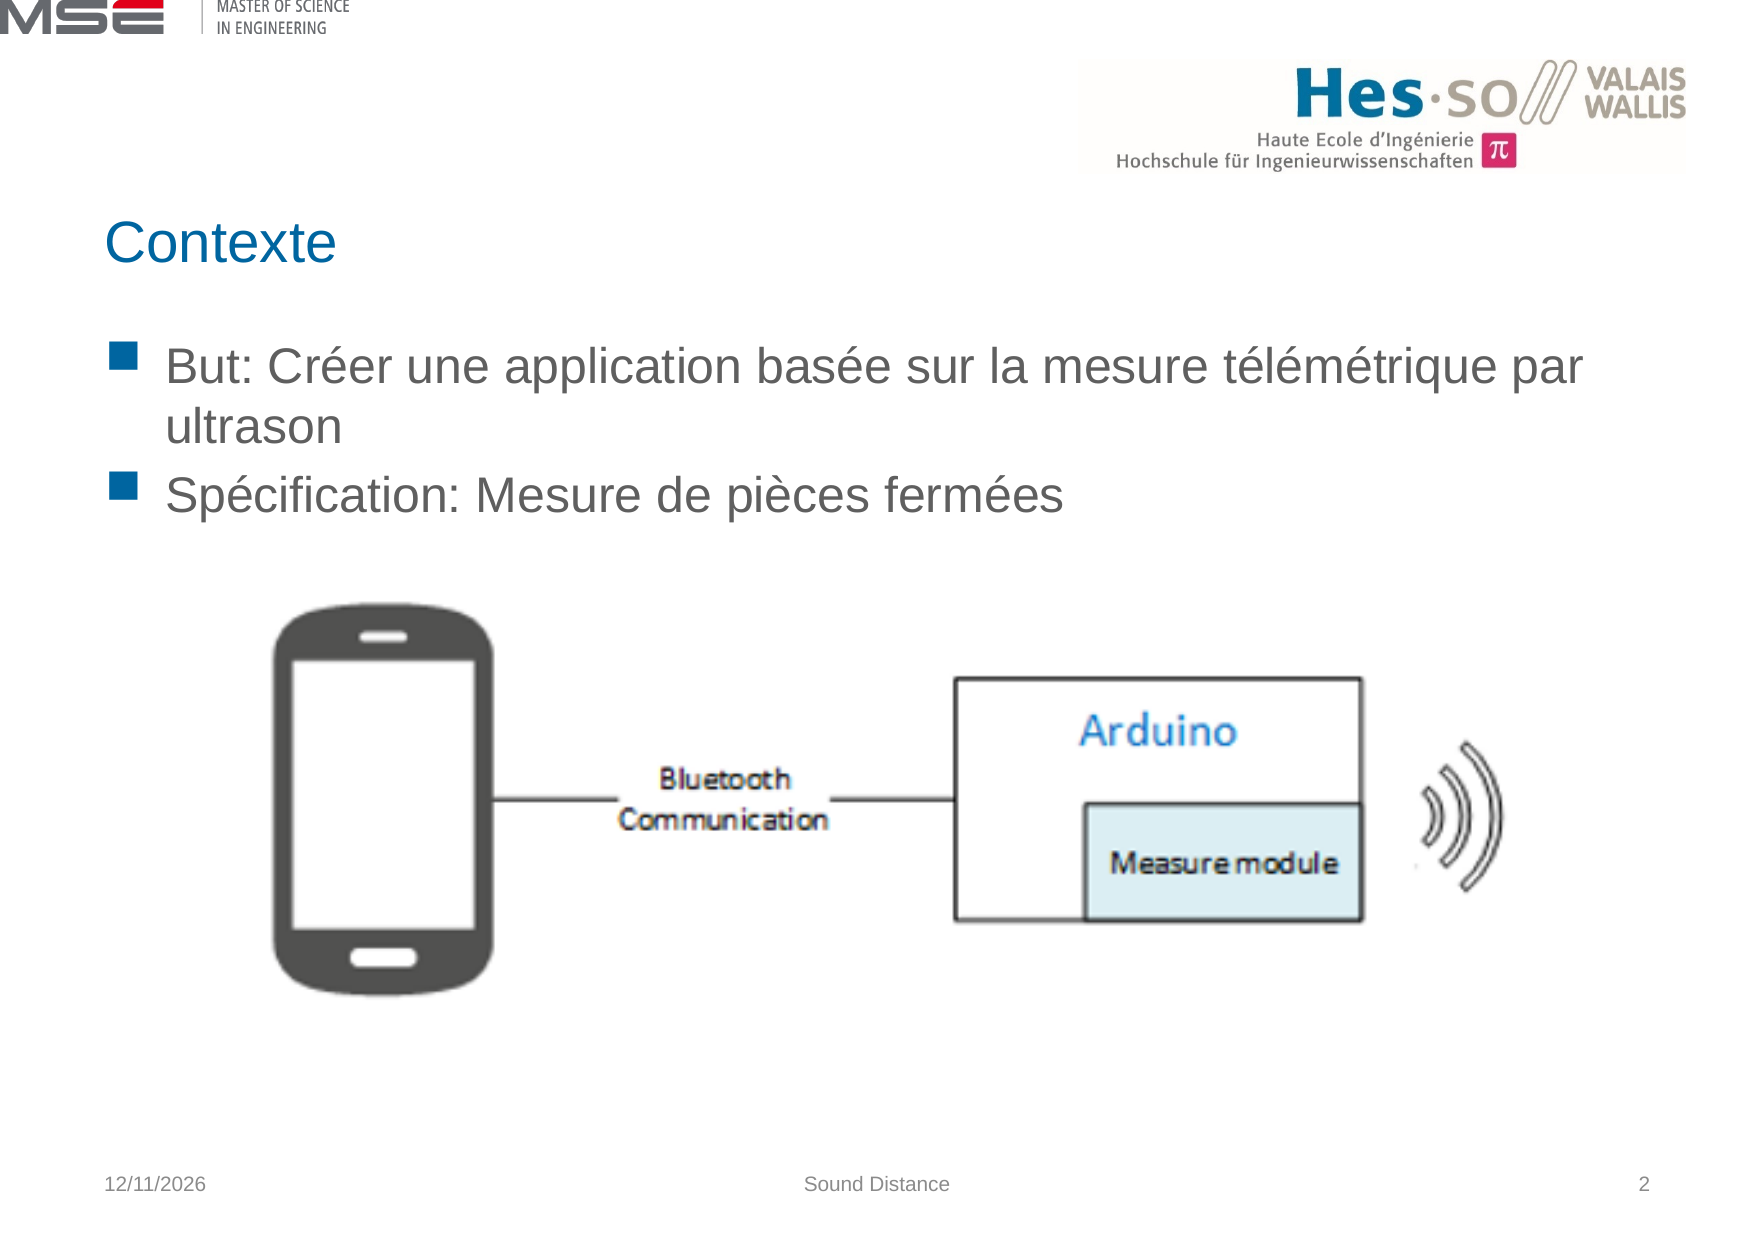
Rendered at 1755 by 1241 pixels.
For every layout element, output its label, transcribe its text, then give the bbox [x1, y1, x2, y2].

picture [0, 0, 349, 34]
footer Sound Distance [599, 1149, 1155, 1216]
picture [236, 572, 1518, 1109]
picture [1078, 59, 1686, 174]
slide_number 2 [1257, 1149, 1667, 1216]
list But: Créer une application basée sur la mesure télémétrique par ultrason Spécification: Mesure de pièces fermées [87, 324, 1667, 1108]
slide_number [87, 1149, 498, 1216]
title Contexte [87, 188, 1667, 290]
